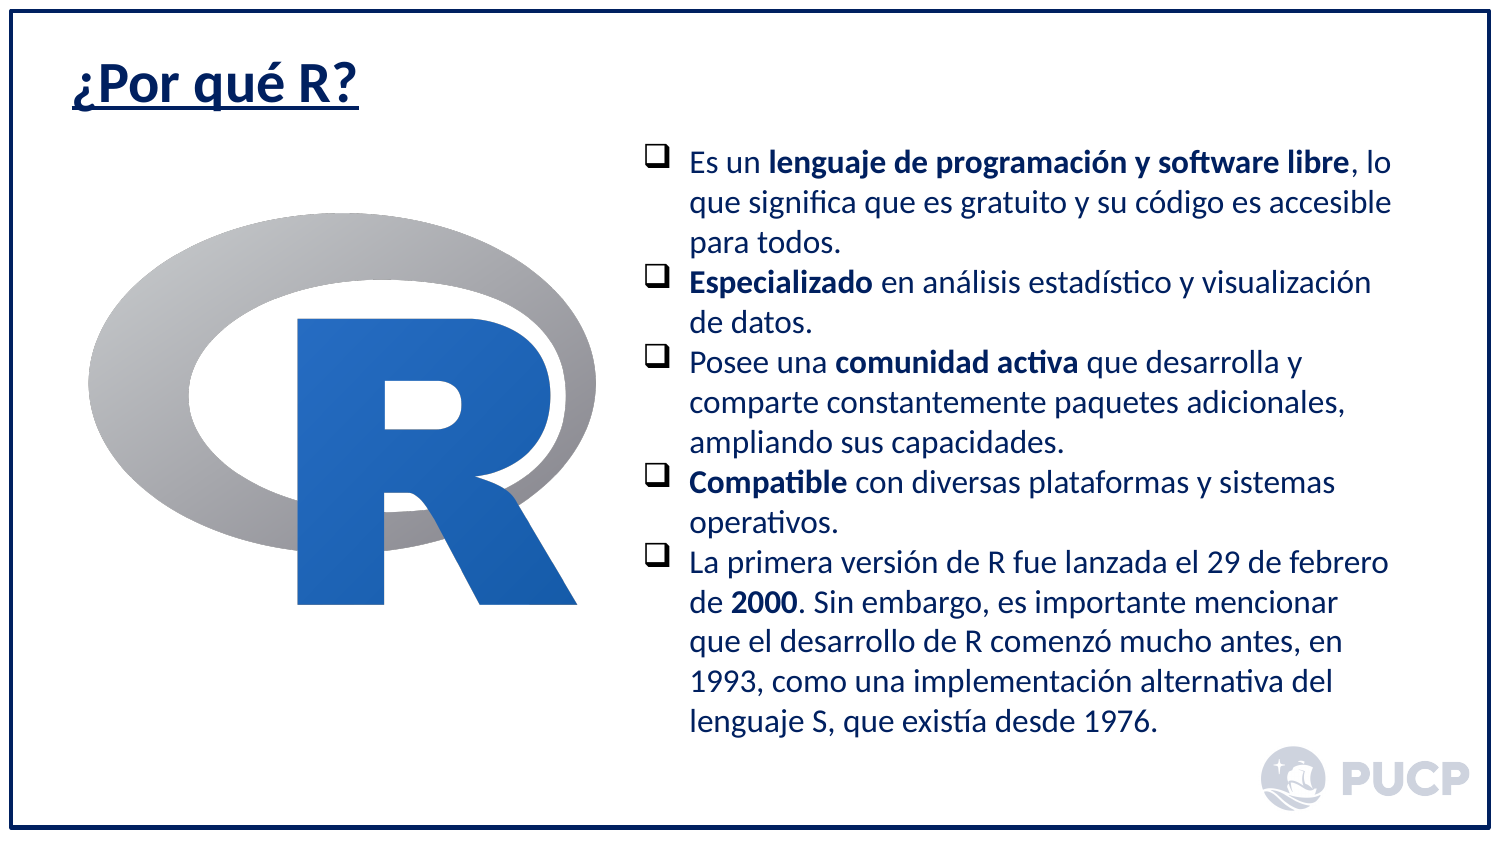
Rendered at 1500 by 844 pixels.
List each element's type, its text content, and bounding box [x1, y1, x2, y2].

text_box Es un lenguaje de programación y software libre, lo que significa que es gratuito y su código es accesible para todos. Especializado en análisis estadístico y visualización de datos. Posee una comunidad activa que desarrolla y comparte constantemente paquetes adicionales, ampliando sus capacidades. Compatible con diversas plataformas y sistemas operativos. La primera versión de R fue lanzada el 29 de febrero de 2000. Sin embargo, es importante mencionar que el desarrollo de R comenzó mucho antes, en 1993, como una implementación alternativa del lenguaje S, que existía desde 1976. [627, 133, 1411, 747]
text_box [9, 9, 1491, 830]
picture [1230, 713, 1500, 844]
picture [88, 211, 597, 606]
text_box ¿Por qué R? [56, 36, 374, 121]
